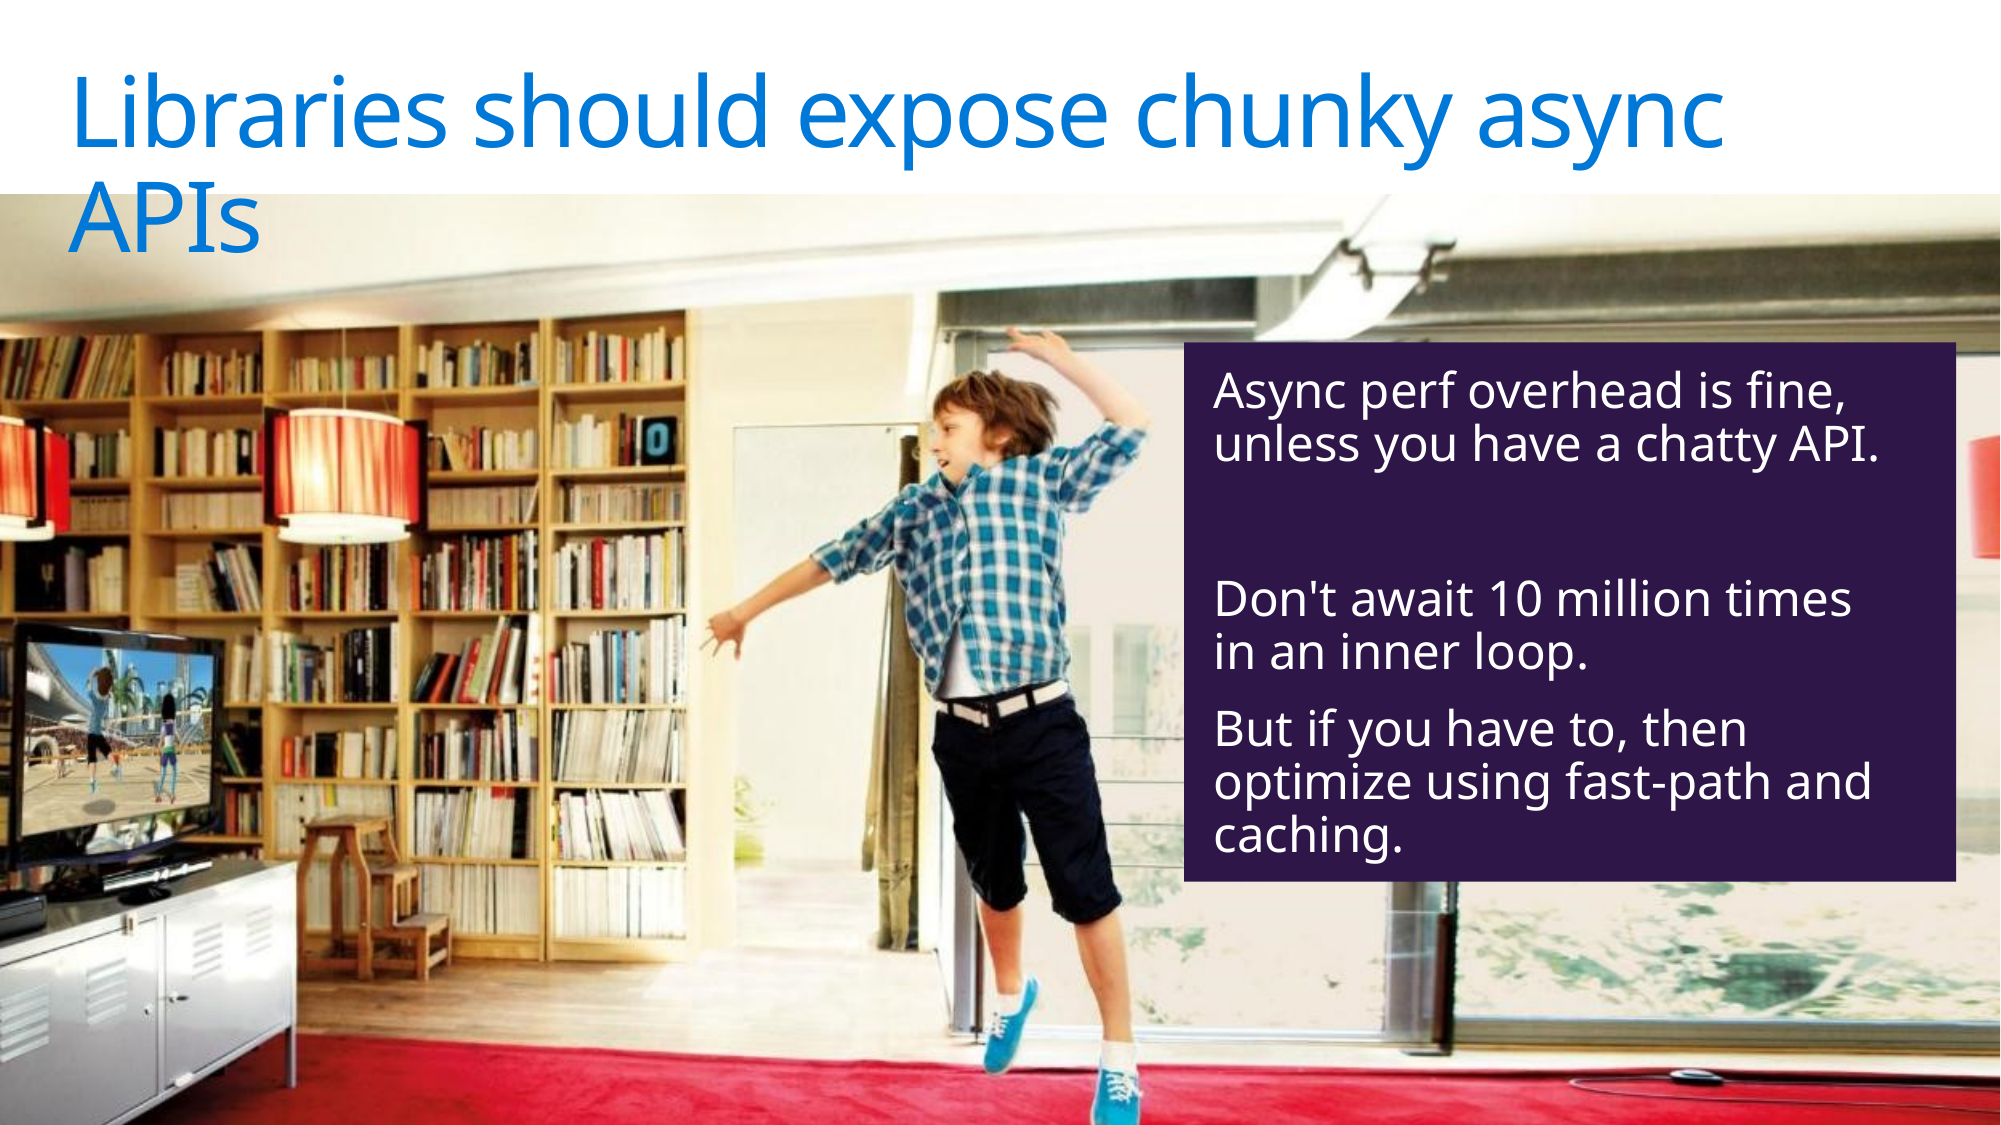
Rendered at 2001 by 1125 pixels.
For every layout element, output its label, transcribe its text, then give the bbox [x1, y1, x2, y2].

picture [0, 194, 2001, 1125]
title Libraries should expose chunky async APIs [44, 47, 1957, 194]
